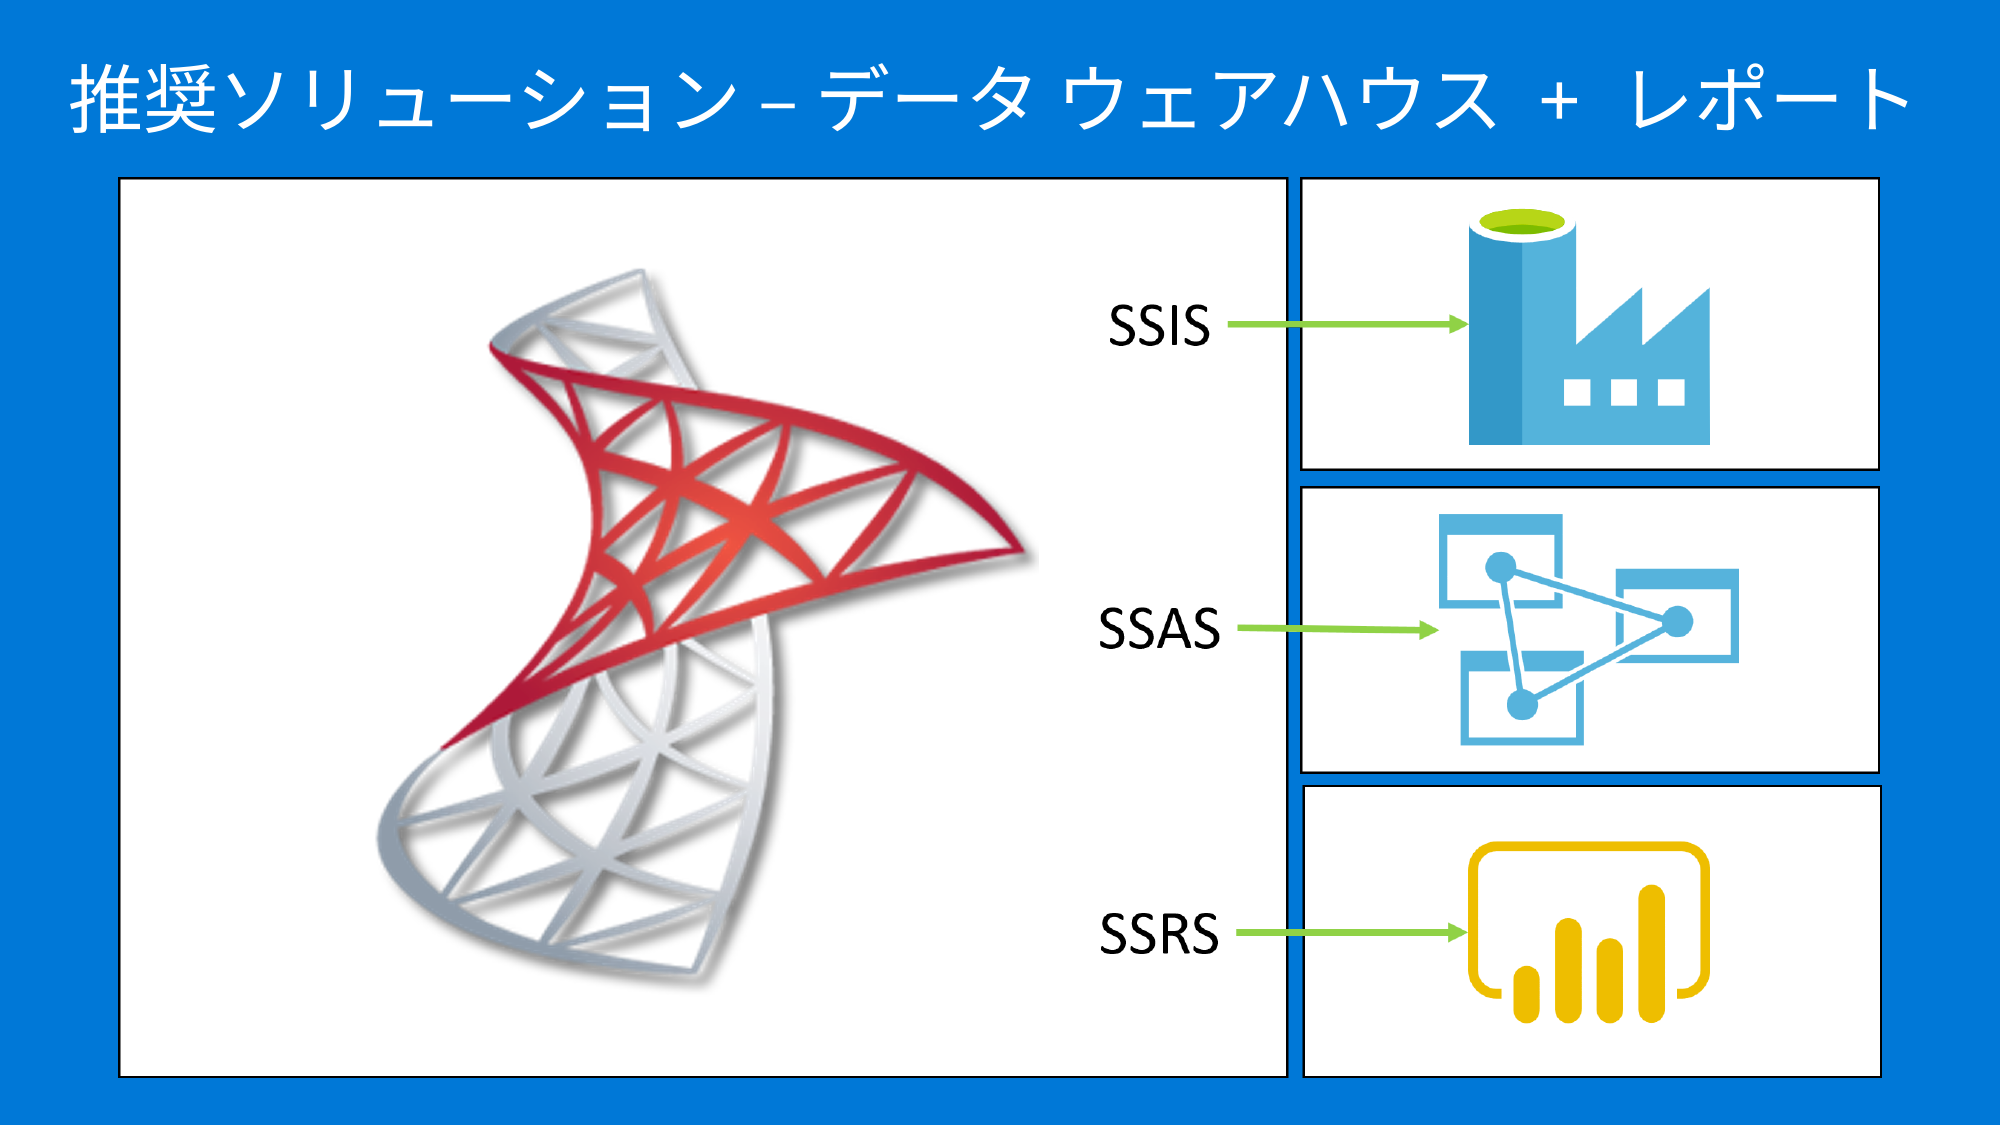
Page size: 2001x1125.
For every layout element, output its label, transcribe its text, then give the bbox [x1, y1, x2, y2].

picture [118, 177, 1882, 1078]
title 推奨ソリューション – データ ウェアハウス + レポート [44, 47, 1982, 196]
